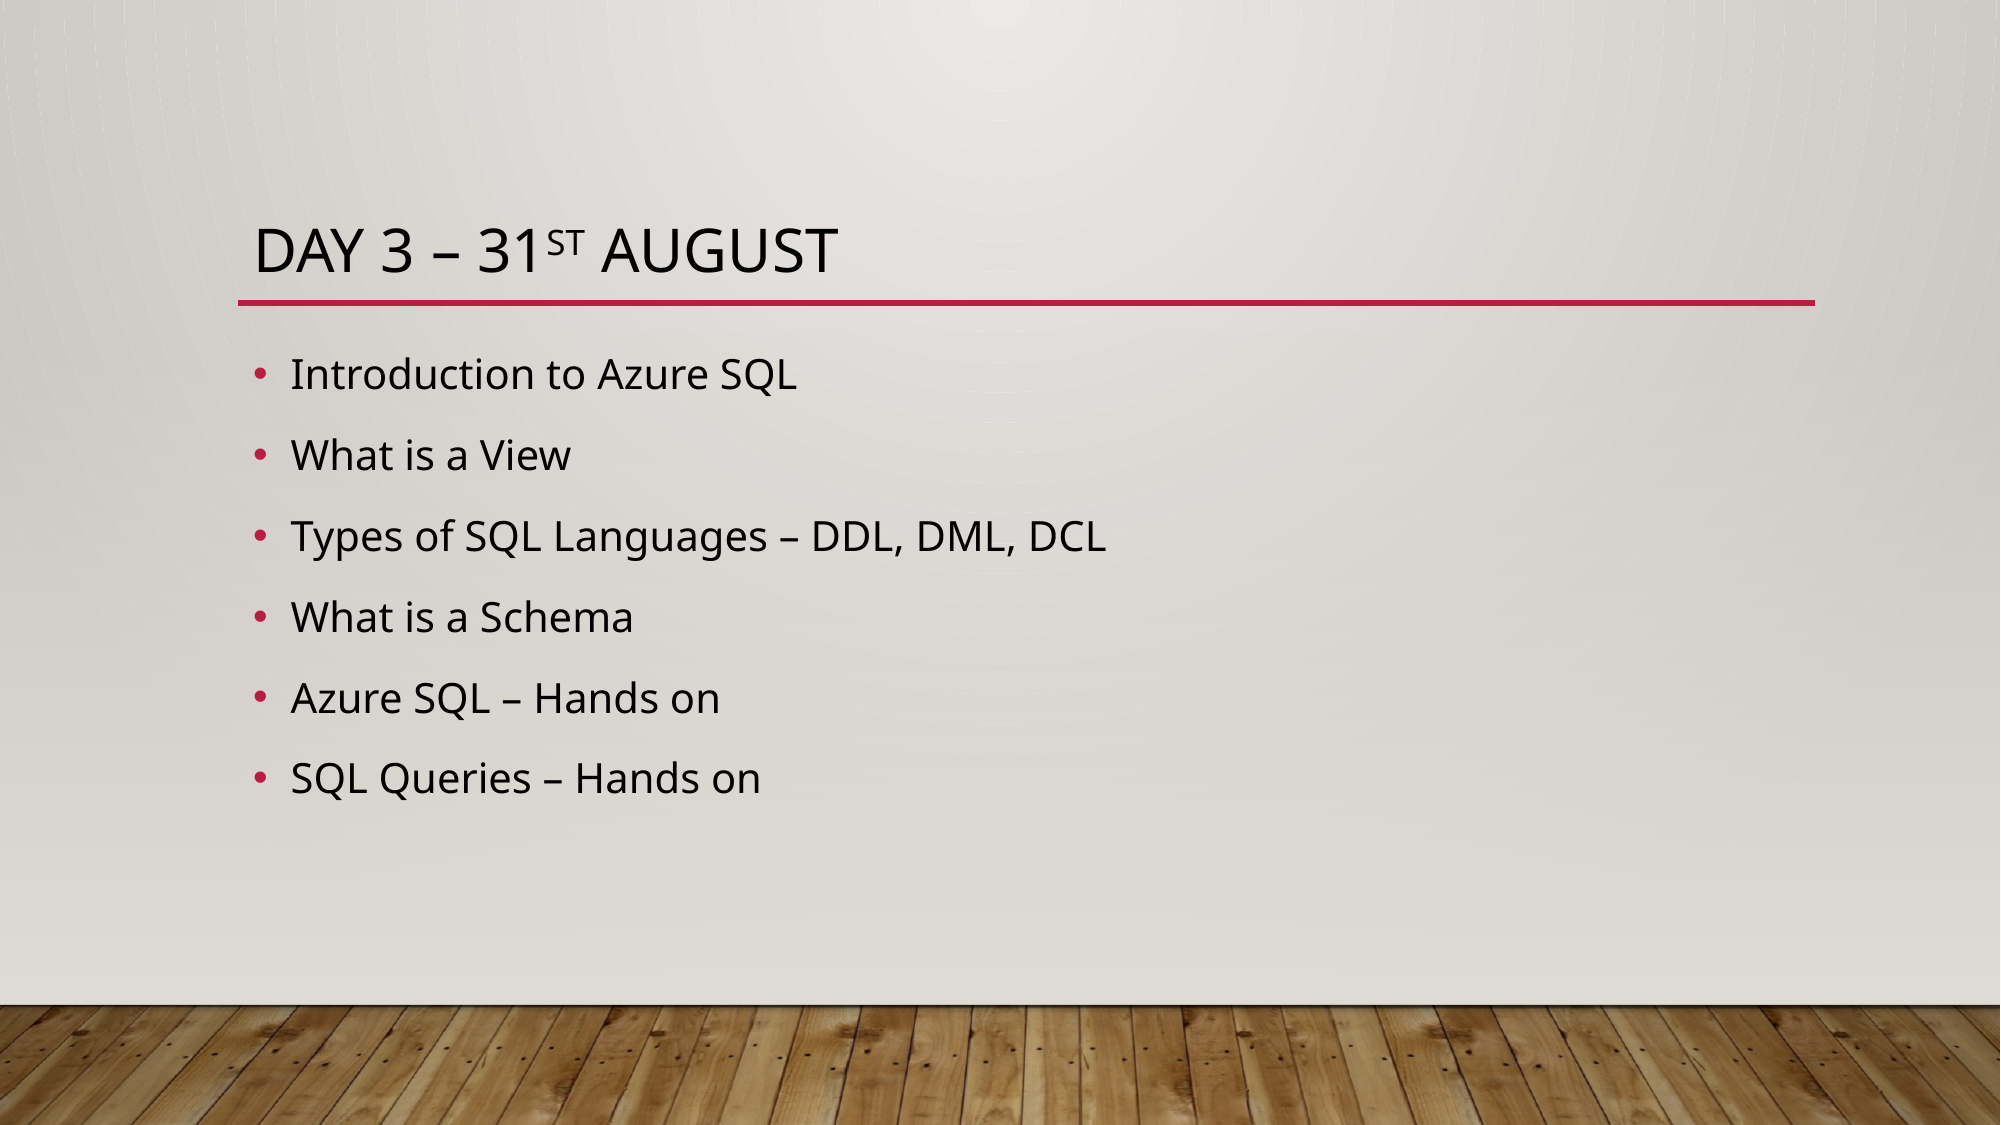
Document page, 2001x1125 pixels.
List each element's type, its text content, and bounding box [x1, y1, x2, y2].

list Introduction to Azure SQL What is a View Types of SQL Languages – DDL, DML, DCL What is a Schema Azure SQL – Hands on SQL Queries – Hands on [238, 330, 1814, 897]
picture [0, 1005, 2000, 1125]
title Day 3 – 31st August [238, 213, 1814, 305]
